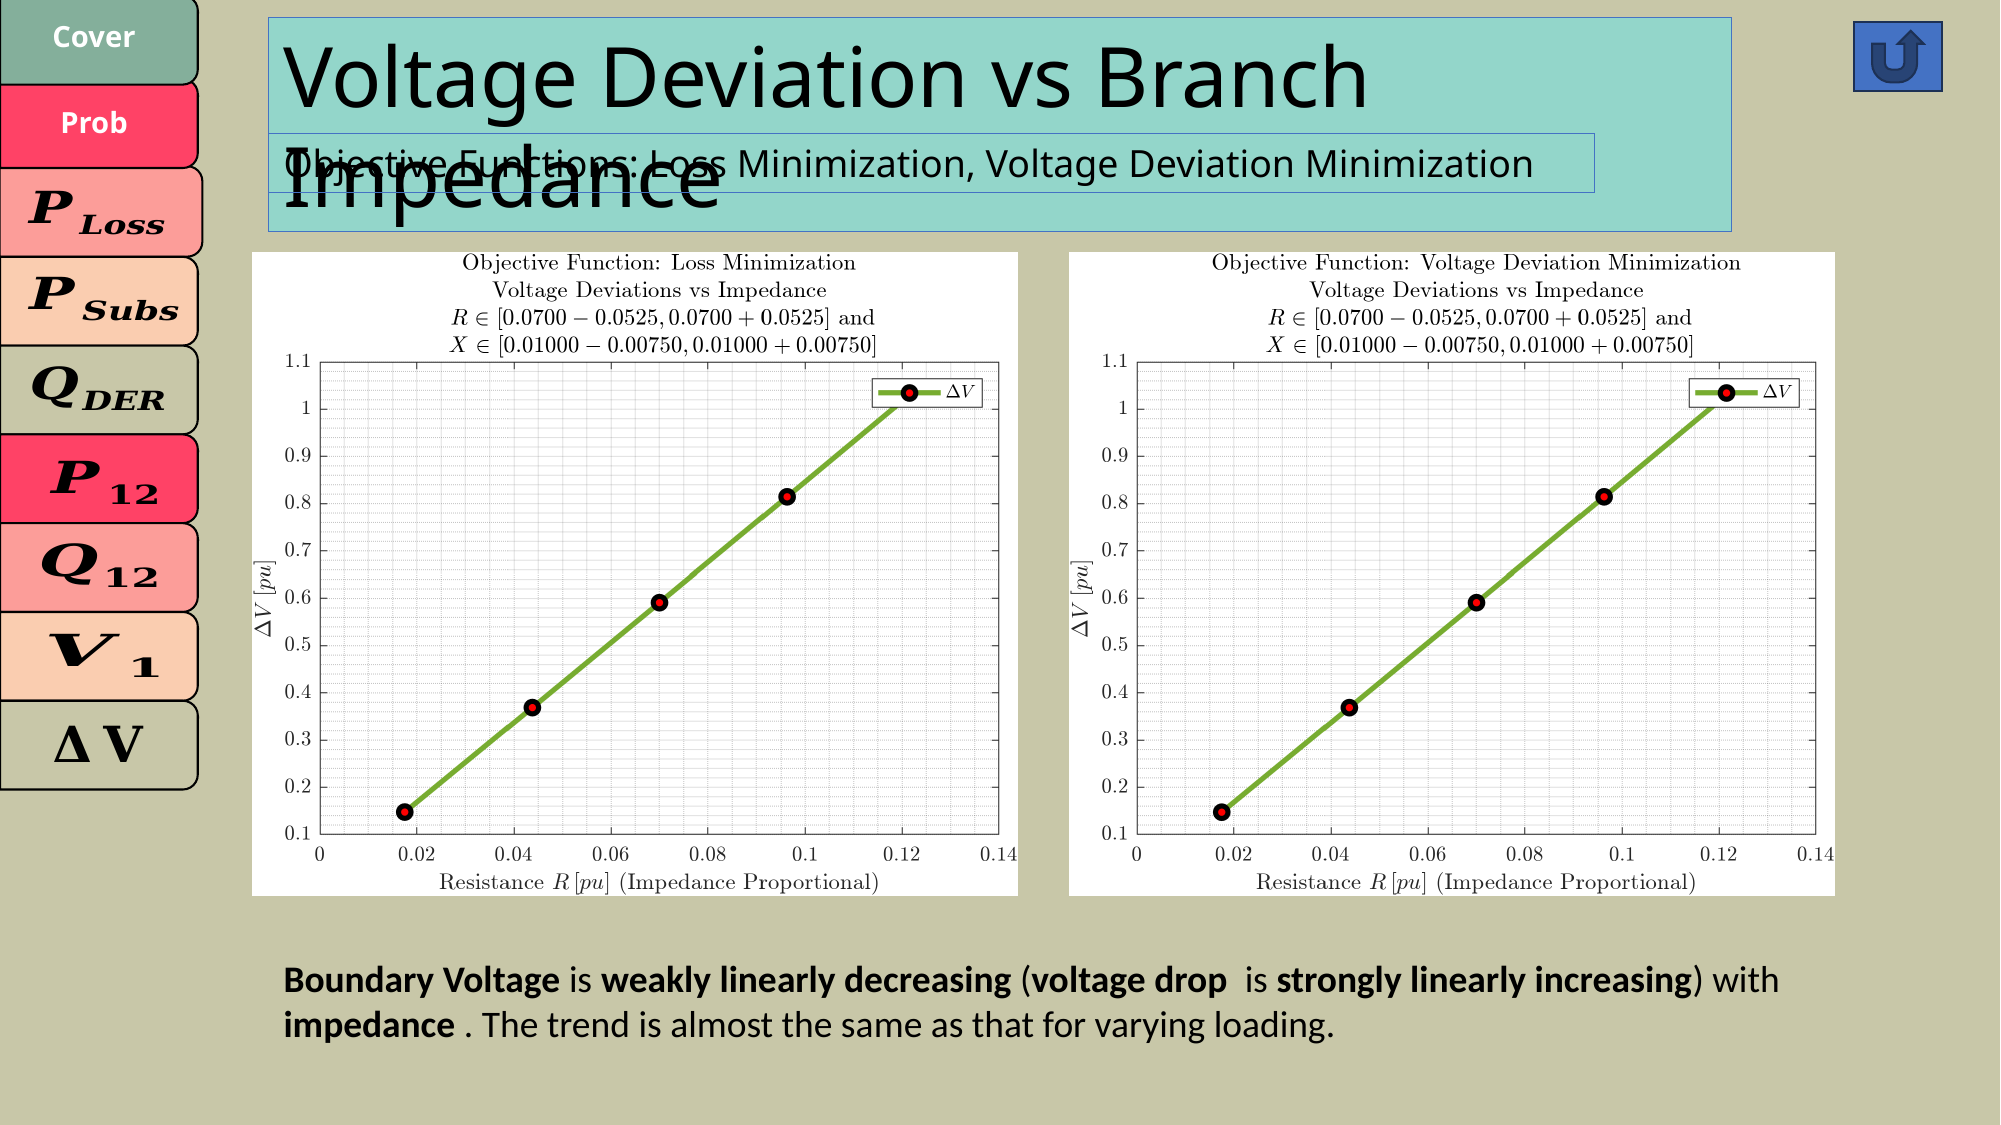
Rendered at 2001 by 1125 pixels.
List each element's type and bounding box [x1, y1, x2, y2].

text_box [1853, 21, 1943, 92]
text_box [0, 0, 203, 790]
picture [252, 252, 1018, 896]
text_box [268, 16, 1732, 194]
picture [1069, 252, 1835, 896]
